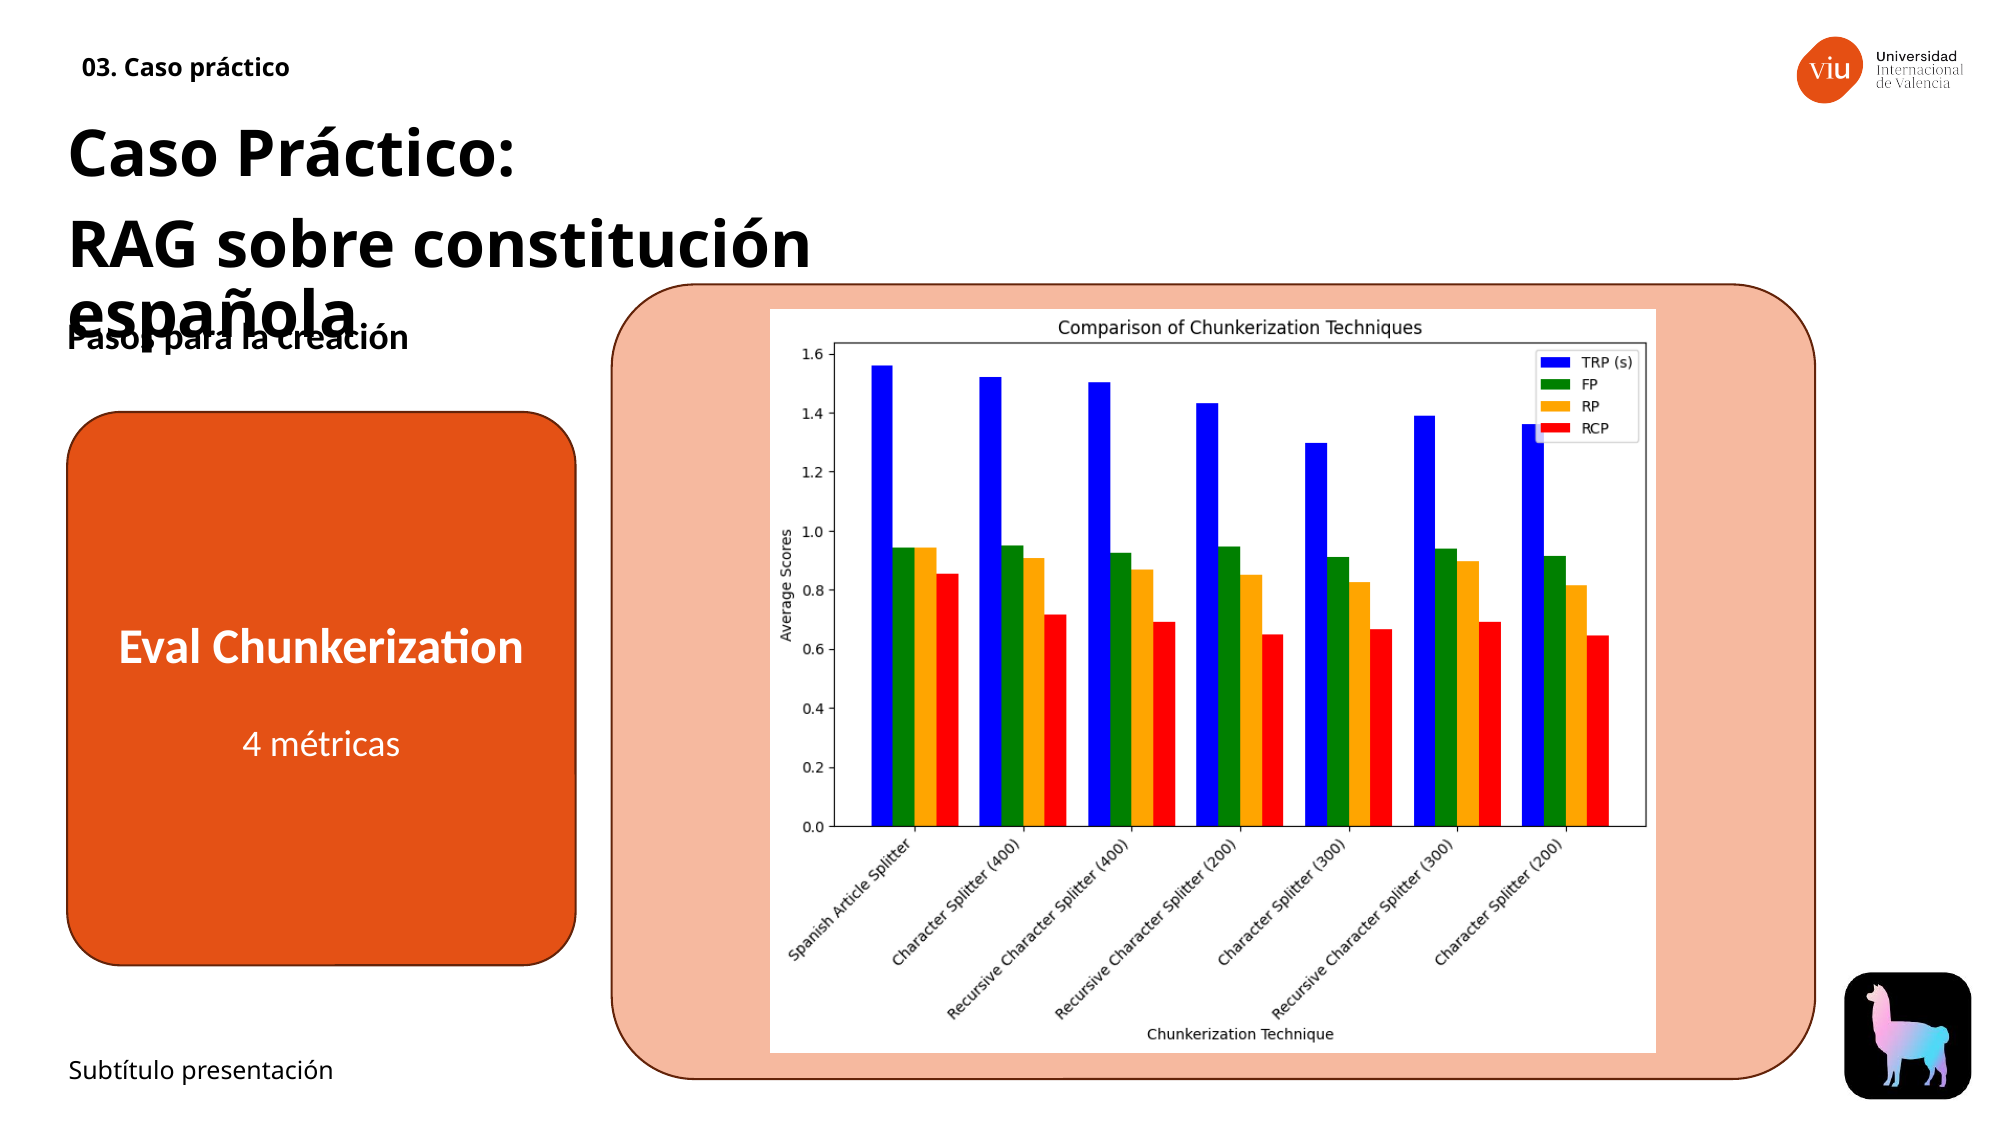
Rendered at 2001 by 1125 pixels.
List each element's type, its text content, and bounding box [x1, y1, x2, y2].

text_box Caso Práctico: RAG sobre constitución española [52, 113, 1068, 263]
text_box Pasos para la creación [52, 309, 633, 366]
text_box [610, 283, 1817, 1081]
picture [770, 309, 1656, 1053]
picture [1781, 20, 1979, 120]
text_box Eval Chunkerization 4 métricas [66, 410, 577, 967]
picture [1837, 965, 1978, 1106]
text_box 03. Caso práctico [67, 45, 750, 93]
